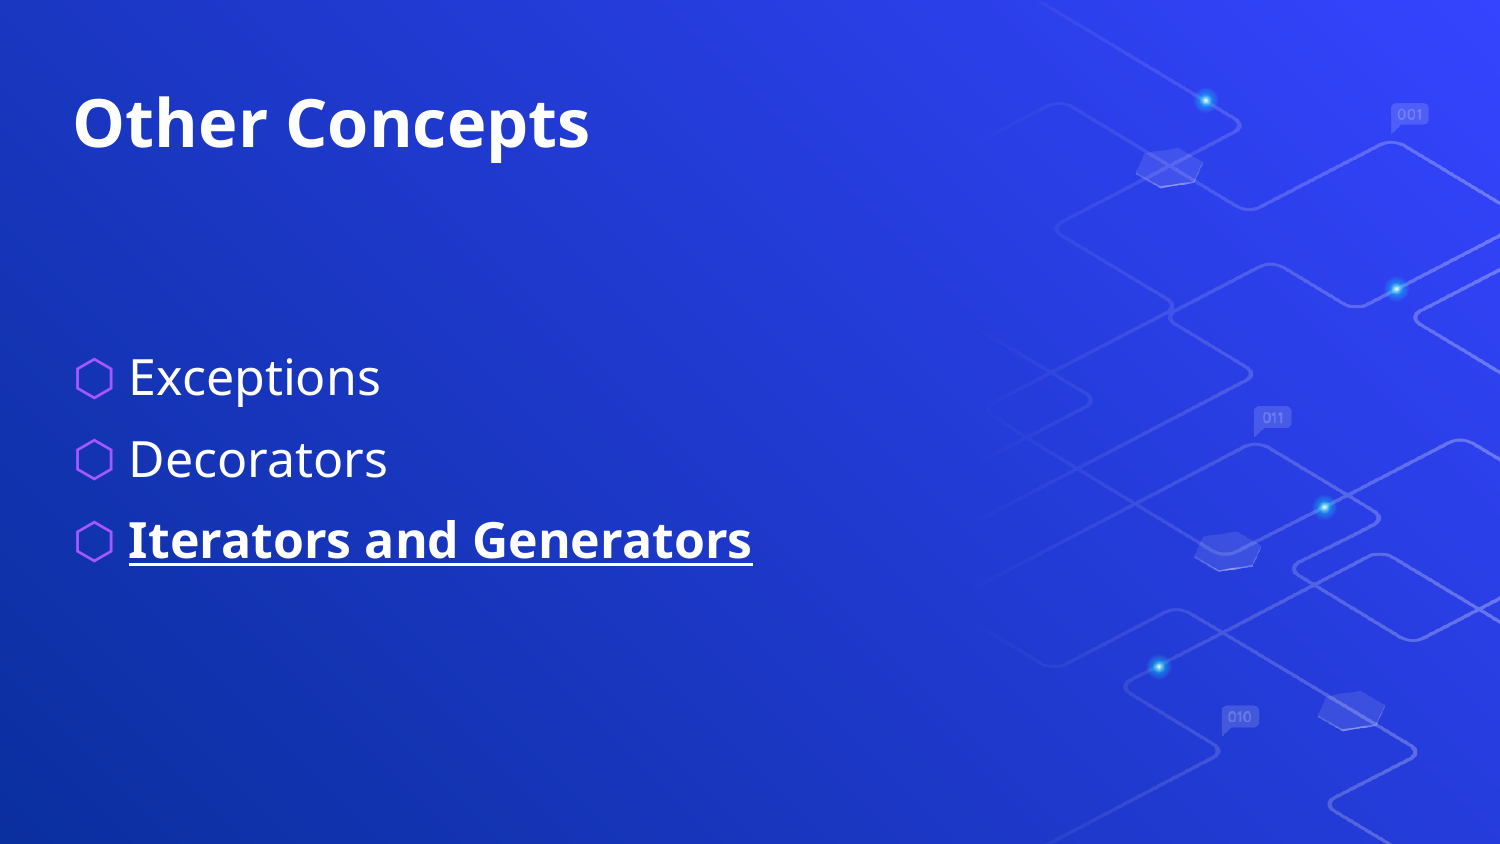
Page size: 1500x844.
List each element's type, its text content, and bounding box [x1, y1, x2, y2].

picture [0, 0, 1500, 844]
list Other Concepts Exceptions Decorators Iterators and Generators [72, 69, 1428, 422]
